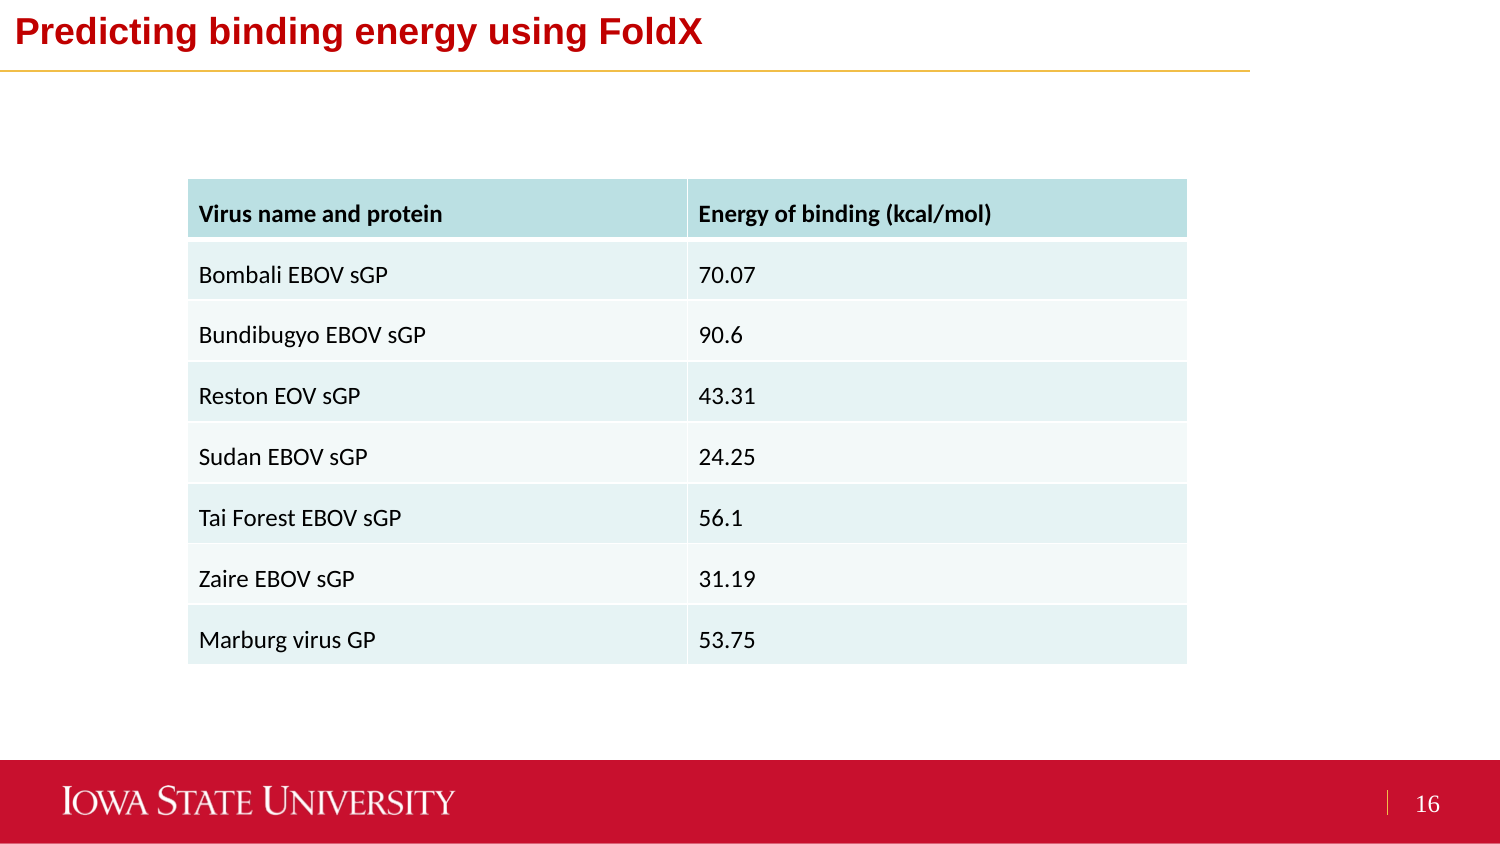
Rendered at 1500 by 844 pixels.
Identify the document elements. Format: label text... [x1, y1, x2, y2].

table_header Virus name and protein [188, 179, 687, 237]
table_cell Marburg virus GP [188, 605, 687, 664]
table_cell 24.25 [688, 423, 1187, 482]
table_cell 90.6 [688, 301, 1187, 360]
table_cell Bundibugyo EBOV sGP [188, 301, 687, 360]
table_cell Bombali EBOV sGP [188, 242, 687, 299]
picture [62, 785, 456, 818]
table_cell 53.75 [688, 605, 1187, 664]
table_cell 31.19 [688, 544, 1187, 603]
table_header Energy of binding (kcal/mol) [688, 179, 1187, 237]
table_cell Tai Forest EBOV sGP [188, 484, 687, 543]
table_cell Reston EOV sGP [188, 362, 687, 421]
table_cell Zaire EBOV sGP [188, 544, 687, 603]
table_cell 56.1 [688, 484, 1187, 543]
text_box Predicting binding energy using FoldX [0, 0, 1500, 60]
table_cell 43.31 [688, 362, 1187, 421]
table_cell 70.07 [688, 242, 1187, 299]
table_cell Sudan EBOV sGP [188, 423, 687, 482]
